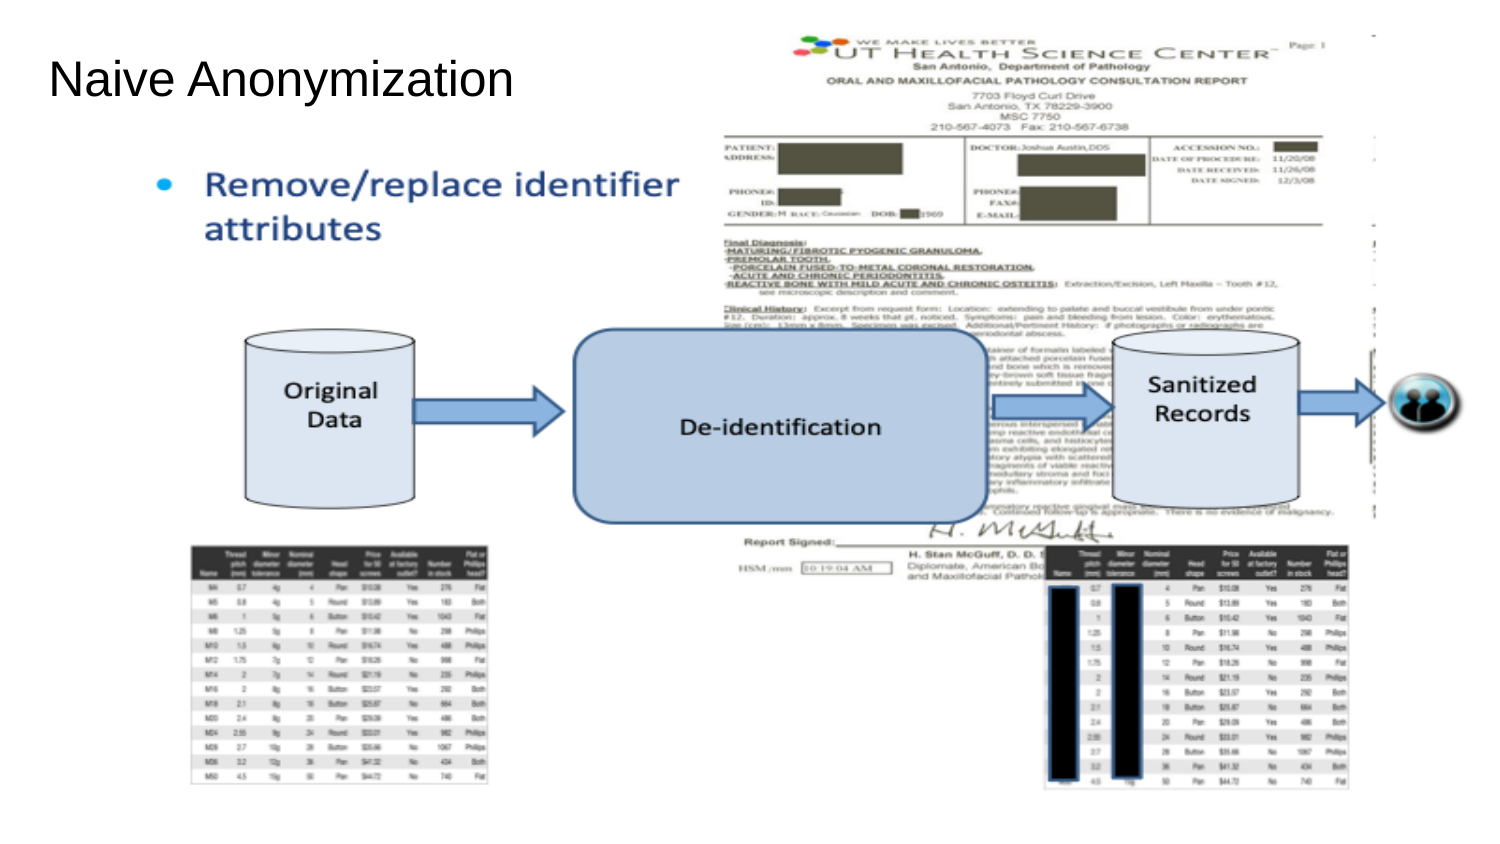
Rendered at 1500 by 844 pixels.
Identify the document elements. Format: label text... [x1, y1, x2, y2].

text_box Naive Anonymization [33, 22, 113, 136]
picture [118, 11, 1467, 832]
